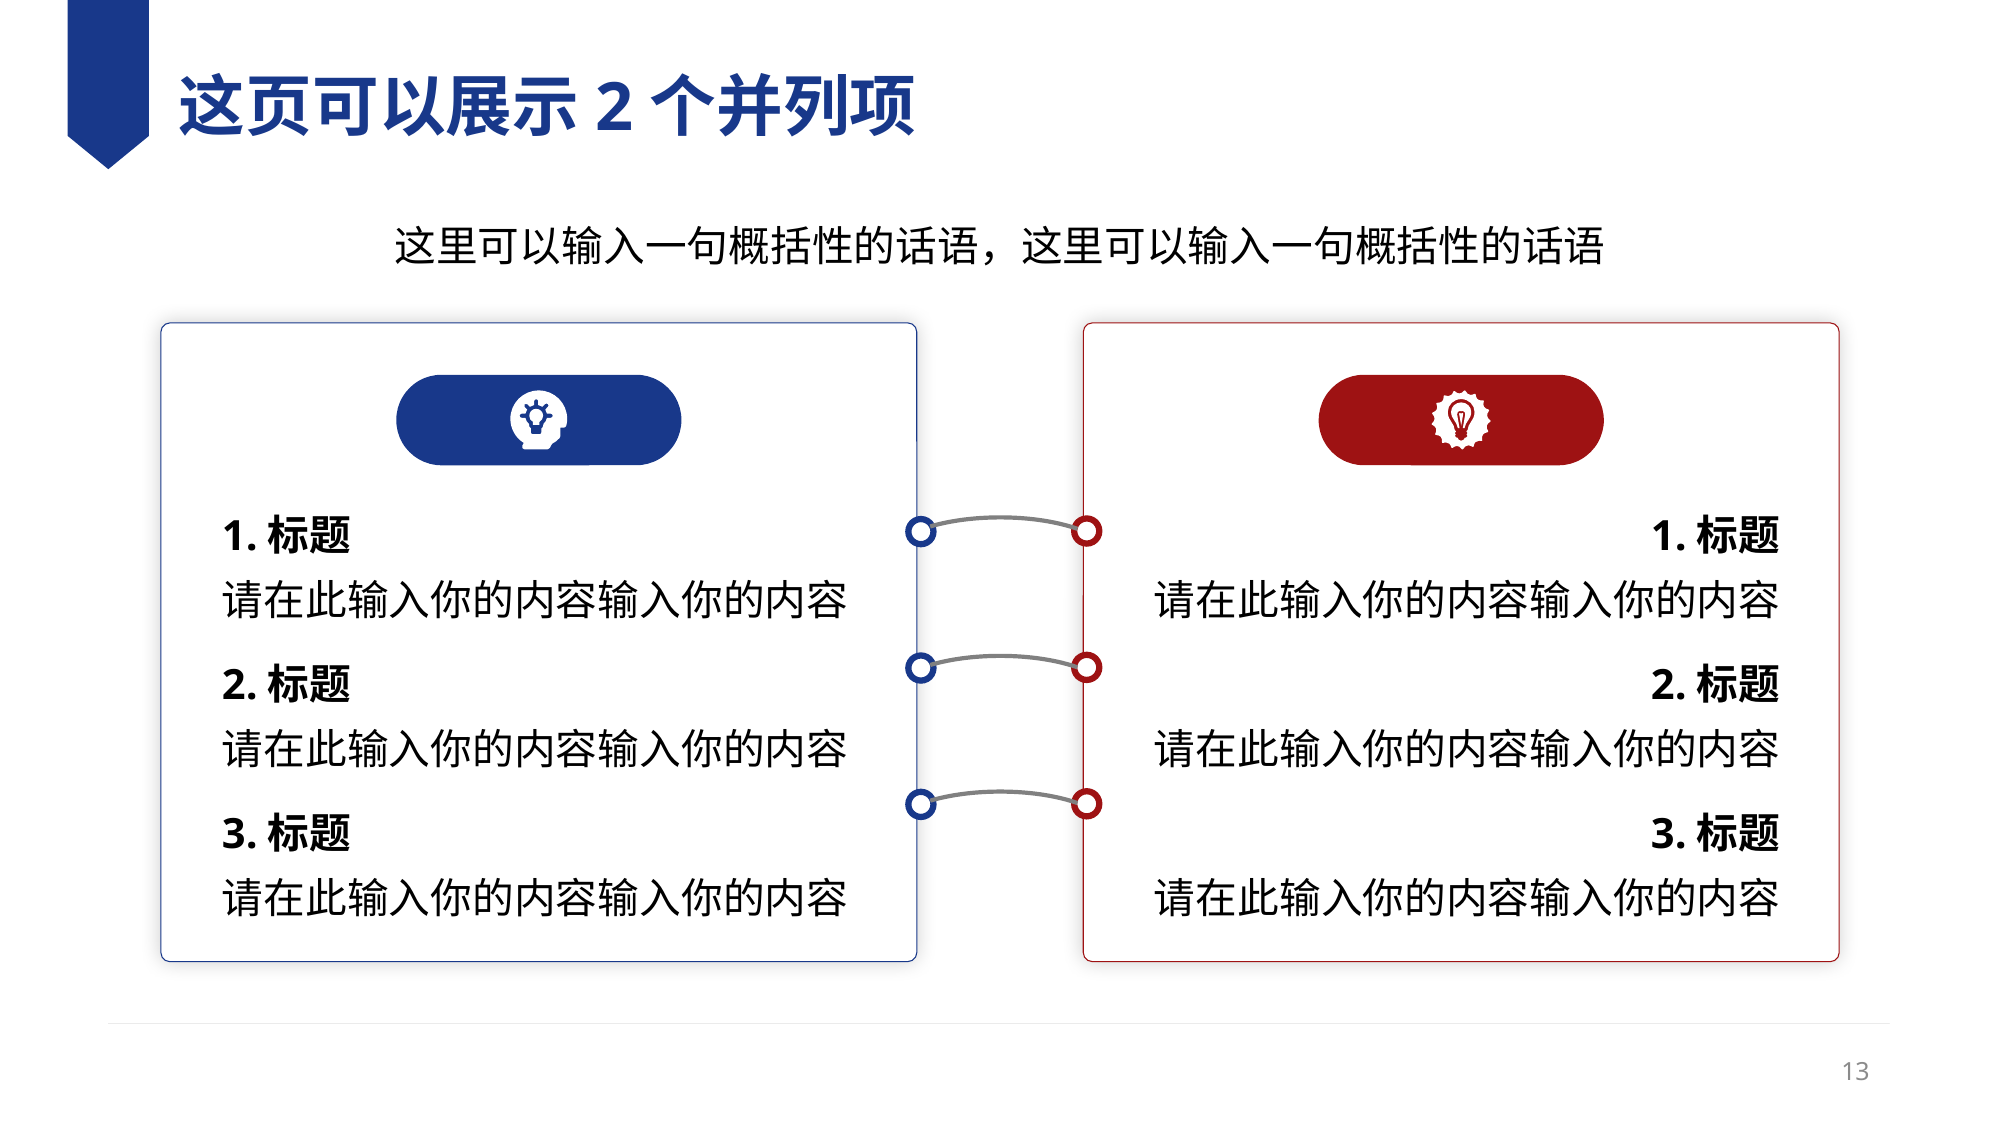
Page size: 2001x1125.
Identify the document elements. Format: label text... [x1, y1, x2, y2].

text_box 这里可以输入一句概括性的话语，这里可以输入一句概括性的话语 [160, 191, 1840, 284]
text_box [908, 519, 934, 818]
text_box [934, 516, 1074, 559]
slide_number 13 [1434, 1042, 1885, 1103]
text_box 3.标题 请在此输入你的内容输入你的内容 [206, 782, 879, 931]
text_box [396, 374, 682, 466]
text_box [934, 791, 1074, 833]
text_box [934, 655, 1074, 697]
text_box 3.标题 请在此输入你的内容输入你的内容 [1124, 783, 1796, 931]
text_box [1318, 374, 1604, 466]
text_box [1082, 321, 1841, 963]
text_box 1.标题 请在此输入你的内容输入你的内容 [1124, 484, 1796, 633]
text_box 2.标题 请在此输入你的内容输入你的内容 [206, 633, 879, 782]
text_box [159, 321, 918, 963]
title 这页可以展示2个并列项 [178, 39, 1519, 169]
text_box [1074, 518, 1100, 817]
text_box 2.标题 请在此输入你的内容输入你的内容 [1124, 633, 1796, 783]
text_box 1.标题 请在此输入你的内容输入你的内容 [206, 484, 879, 633]
